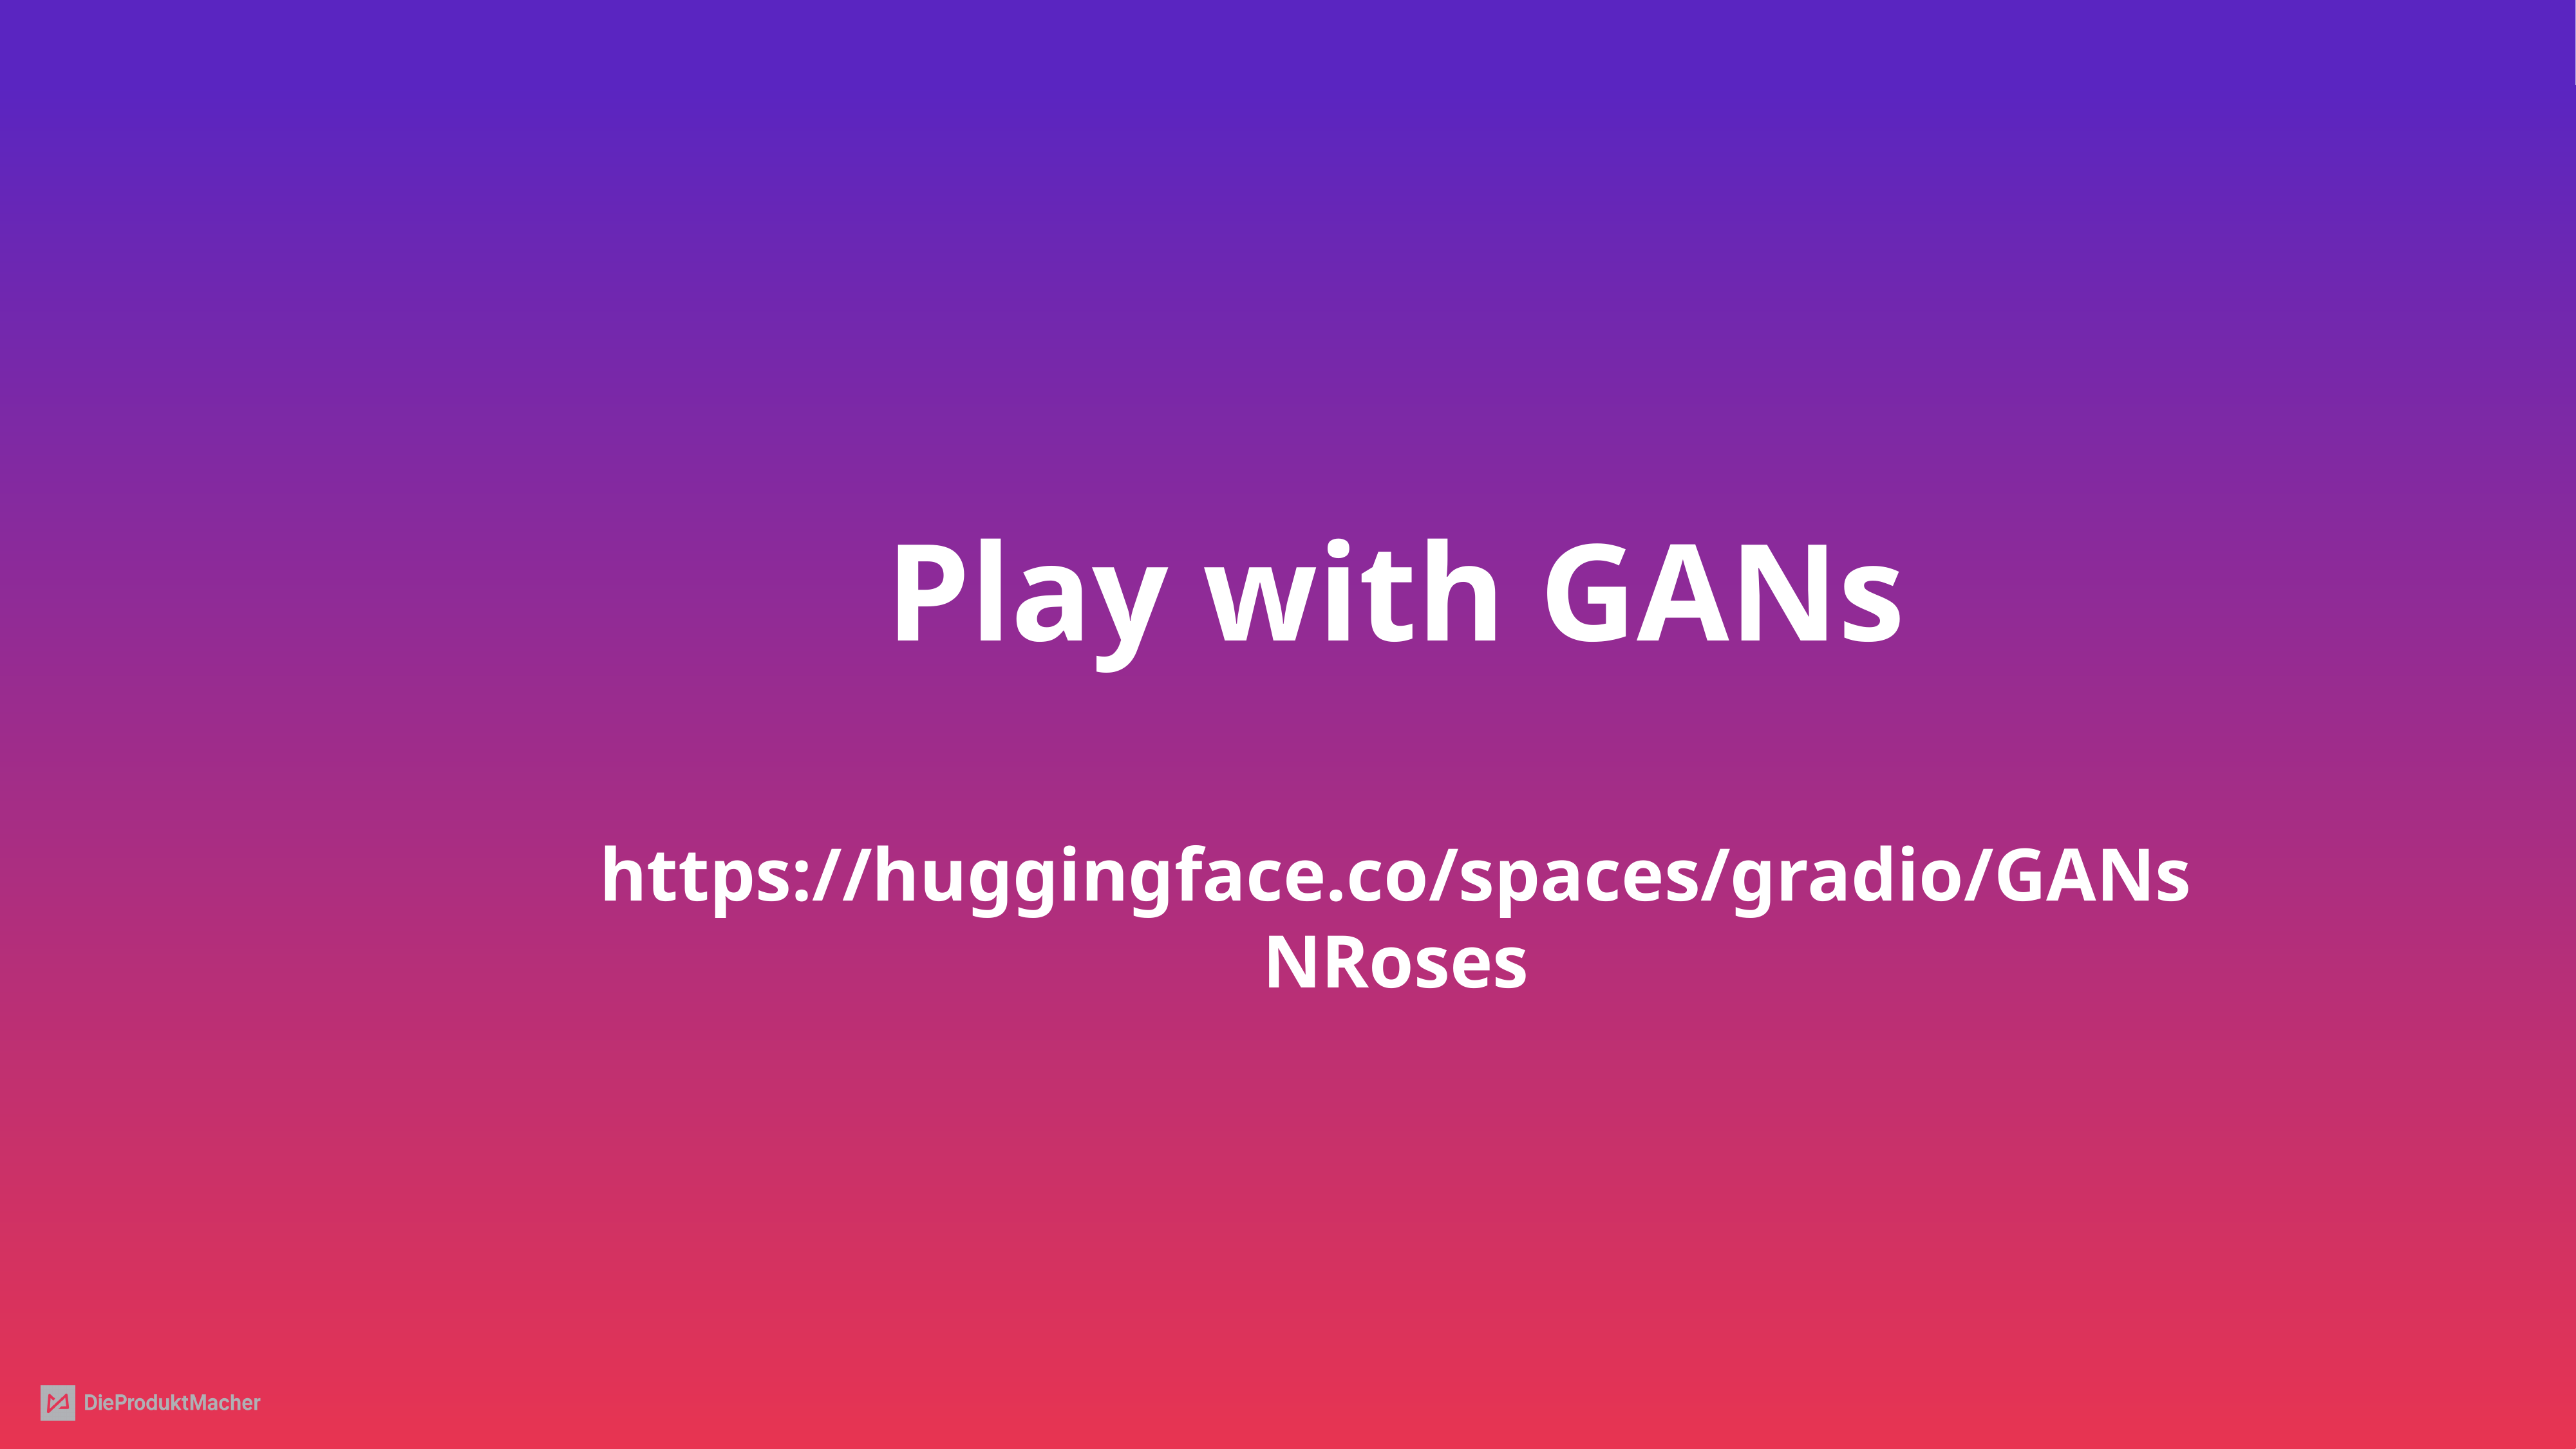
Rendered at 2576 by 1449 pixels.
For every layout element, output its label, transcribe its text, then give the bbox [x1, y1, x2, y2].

title Play with GANs https://huggingface.co/spaces/gradio/GANsNRoses [561, 549, 2231, 960]
